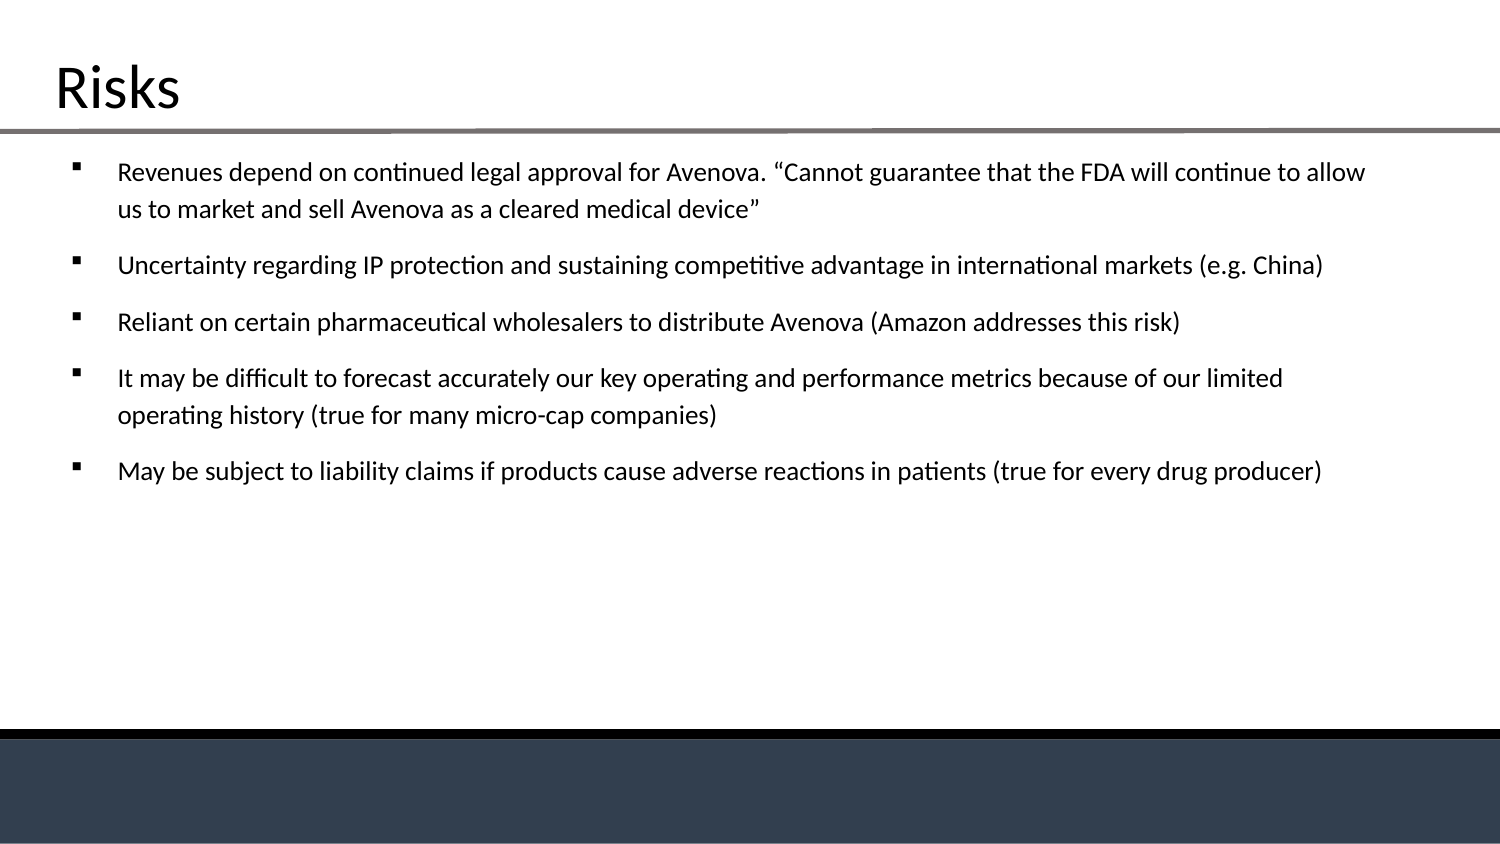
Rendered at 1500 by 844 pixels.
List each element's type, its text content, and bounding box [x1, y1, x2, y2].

text_box Revenues depend on continued legal approval for Avenova. “Cannot guarantee that the FDA will continue to allow us to market and sell Avenova as a cleared medical device” Uncertainty regarding IP protection and sustaining competitive advantage in international markets (e.g. China) Reliant on certain pharmaceutical wholesalers to distribute Avenova (Amazon addresses this risk) It may be difficult to forecast accurately our key operating and performance metrics because of our limited operating history (true for many micro-cap companies) May be subject to liability claims if products cause adverse reactions in patients (true for every drug producer) [44, 143, 1402, 664]
text_box [0, 740, 1500, 844]
text_box [0, 729, 1500, 740]
text_box Risks [44, 0, 1500, 128]
